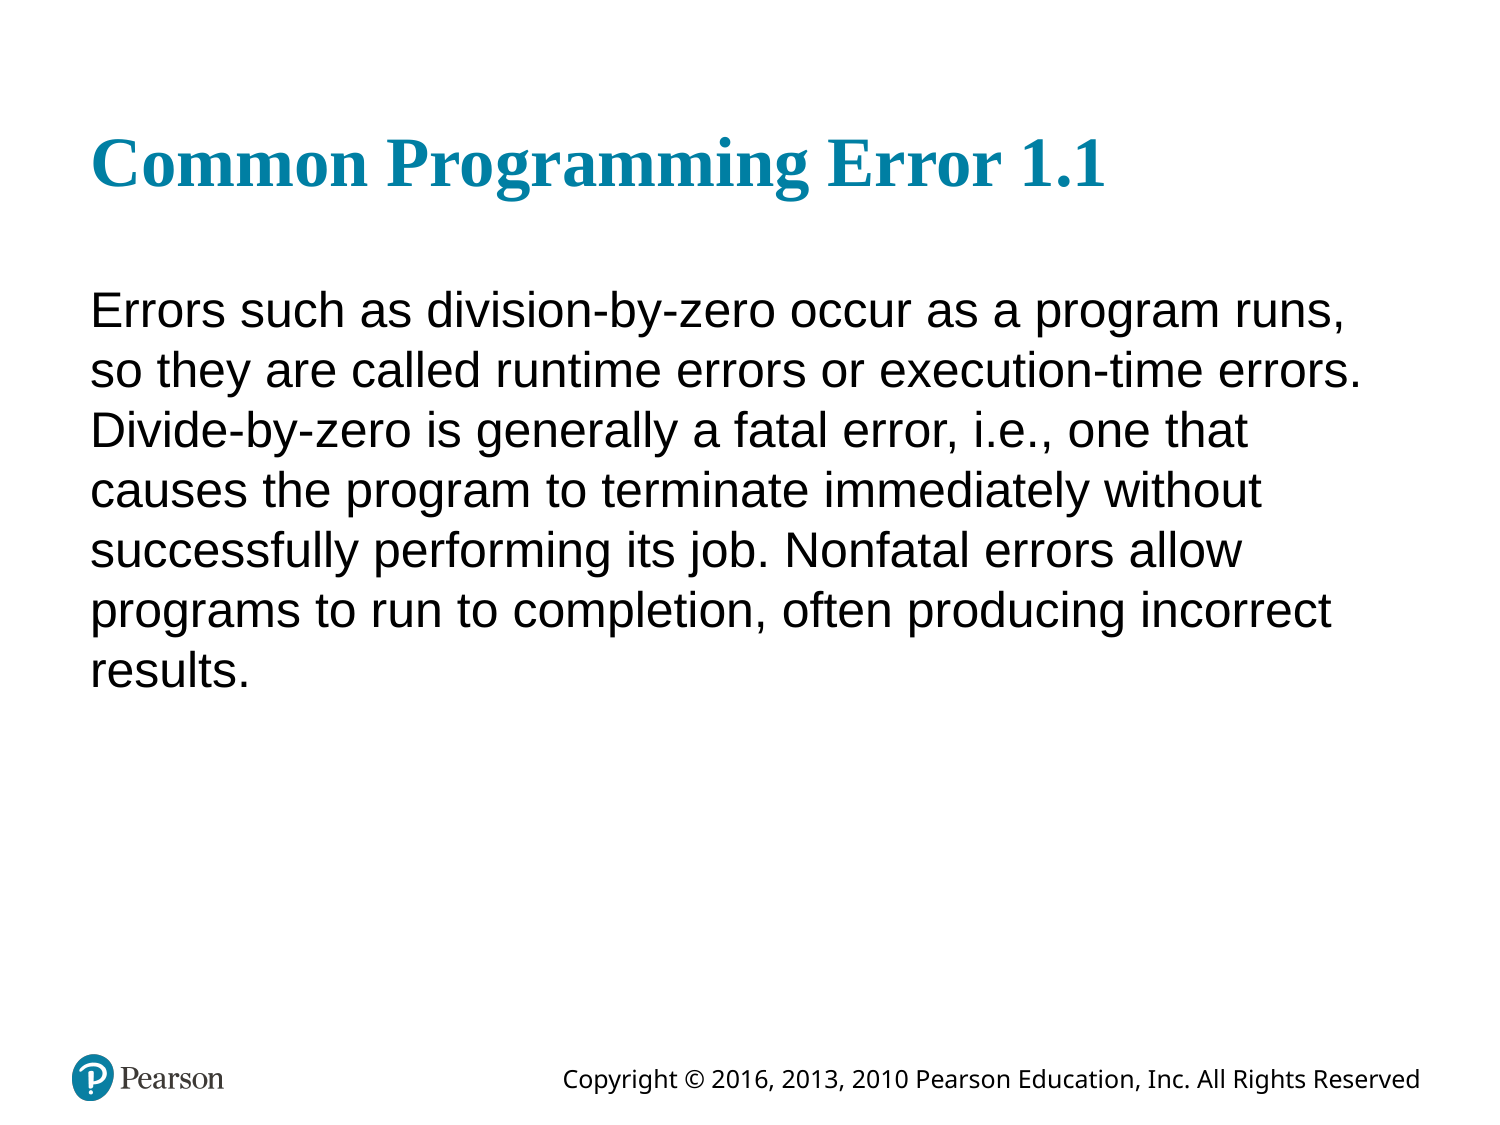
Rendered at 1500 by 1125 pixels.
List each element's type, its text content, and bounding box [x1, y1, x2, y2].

picture [80, 1063, 106, 1088]
title Common Programming Error 1.1 [75, 35, 1425, 216]
picture [72, 1087, 83, 1101]
list Errors such as division-by-zero occur as a program runs, so they are called runtime errors or execution-time errors. Divide-by-zero is generally a fatal error, i.e., one that causes the program to terminate immediately without successfully performing its job. Nonfatal errors allow programs to run to completion, often producing incorrect results. [75, 262, 1425, 1005]
picture [98, 1054, 224, 1101]
picture [72, 1054, 88, 1070]
